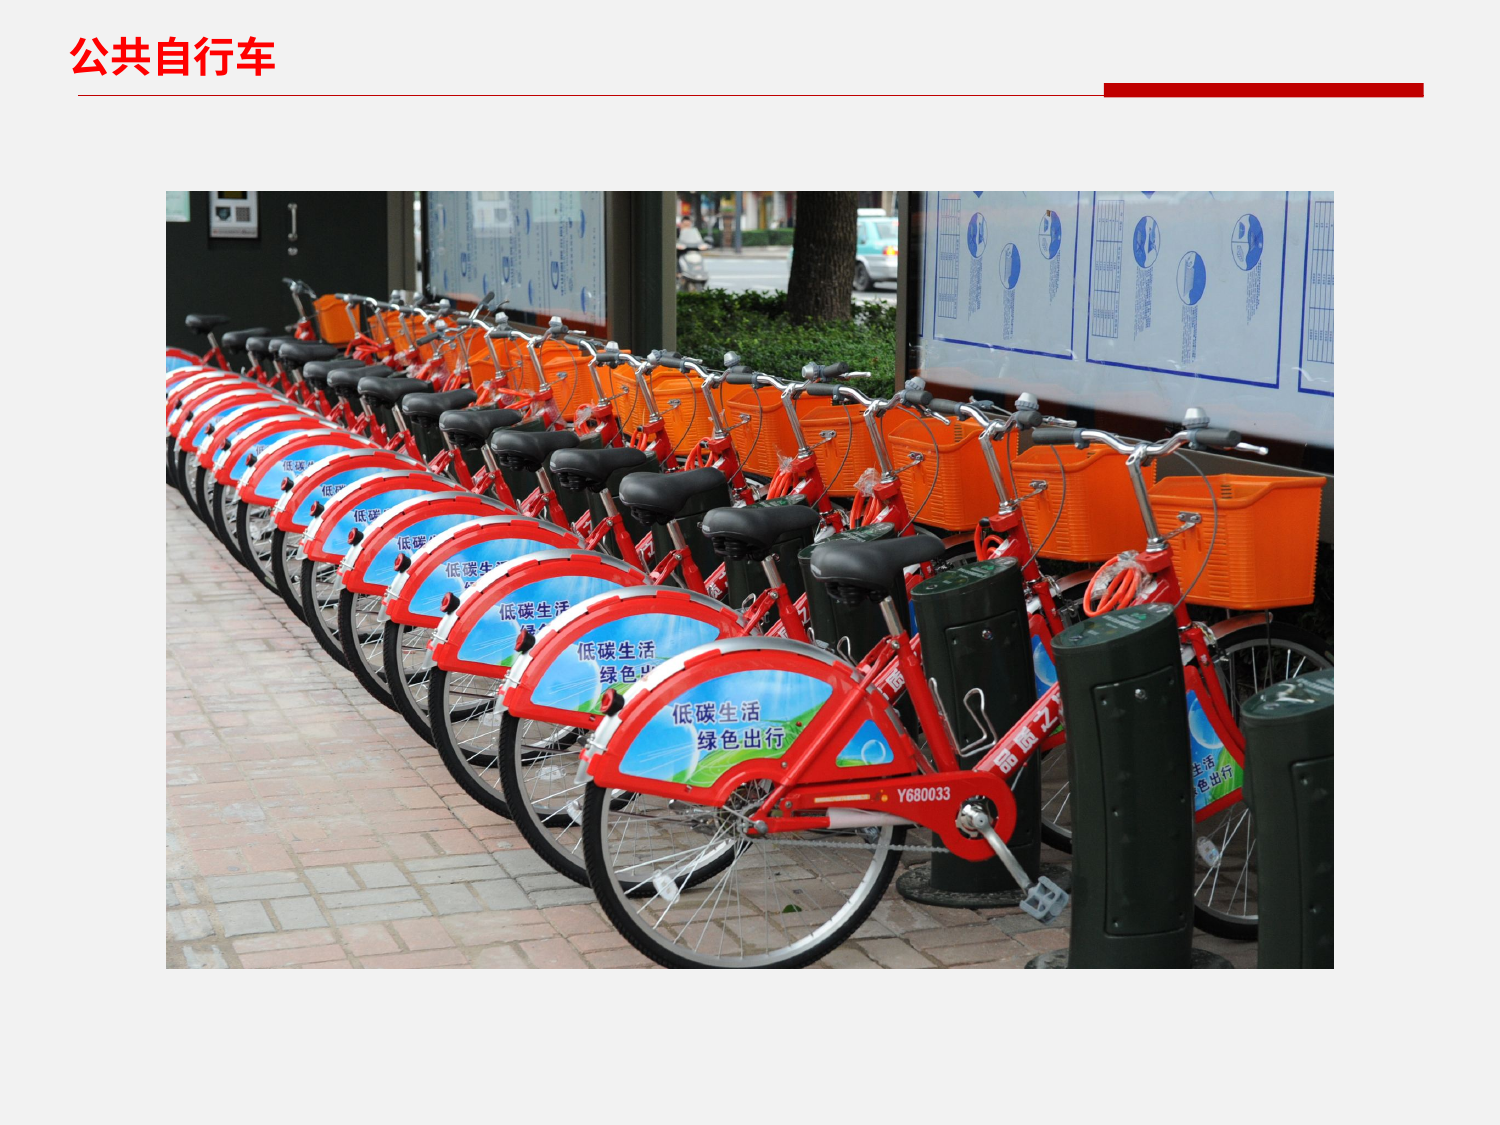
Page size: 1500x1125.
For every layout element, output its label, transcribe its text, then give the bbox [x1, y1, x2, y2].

list 公共自行车 [53, 21, 1400, 96]
picture [166, 191, 1334, 969]
